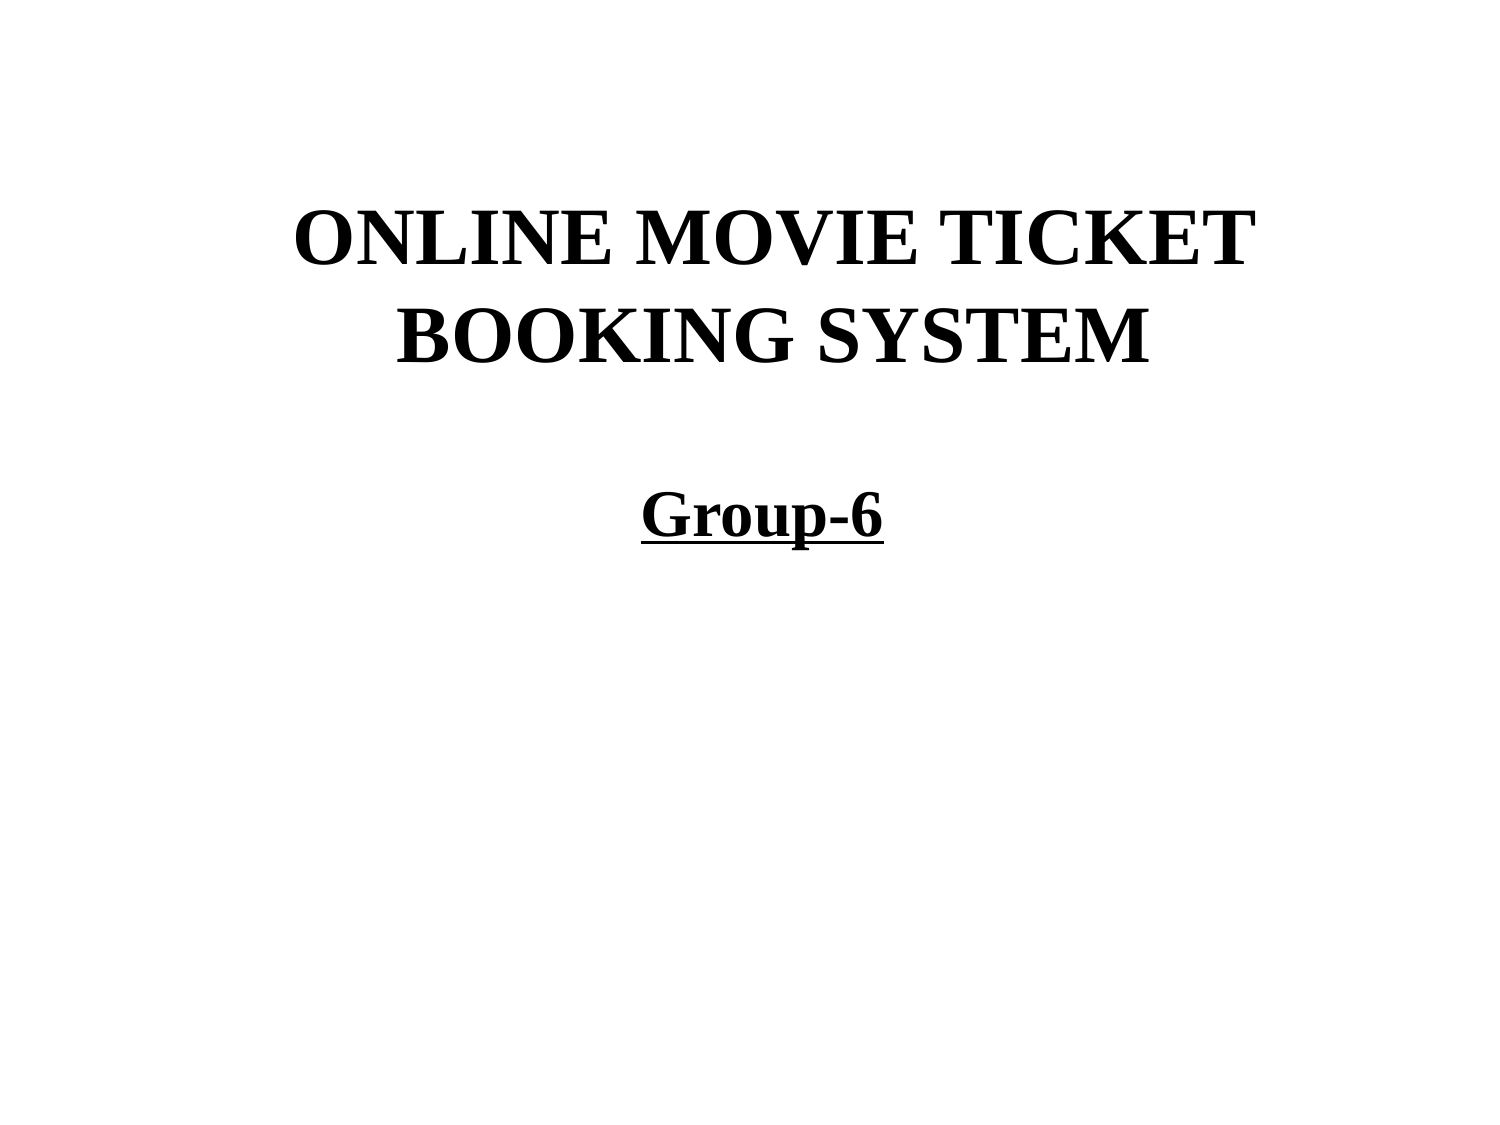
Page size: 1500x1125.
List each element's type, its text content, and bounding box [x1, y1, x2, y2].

title ONLINE MOVIE TICKET BOOKING SYSTEM [212, 174, 1338, 388]
subtitle Group-6 [237, 462, 1288, 563]
